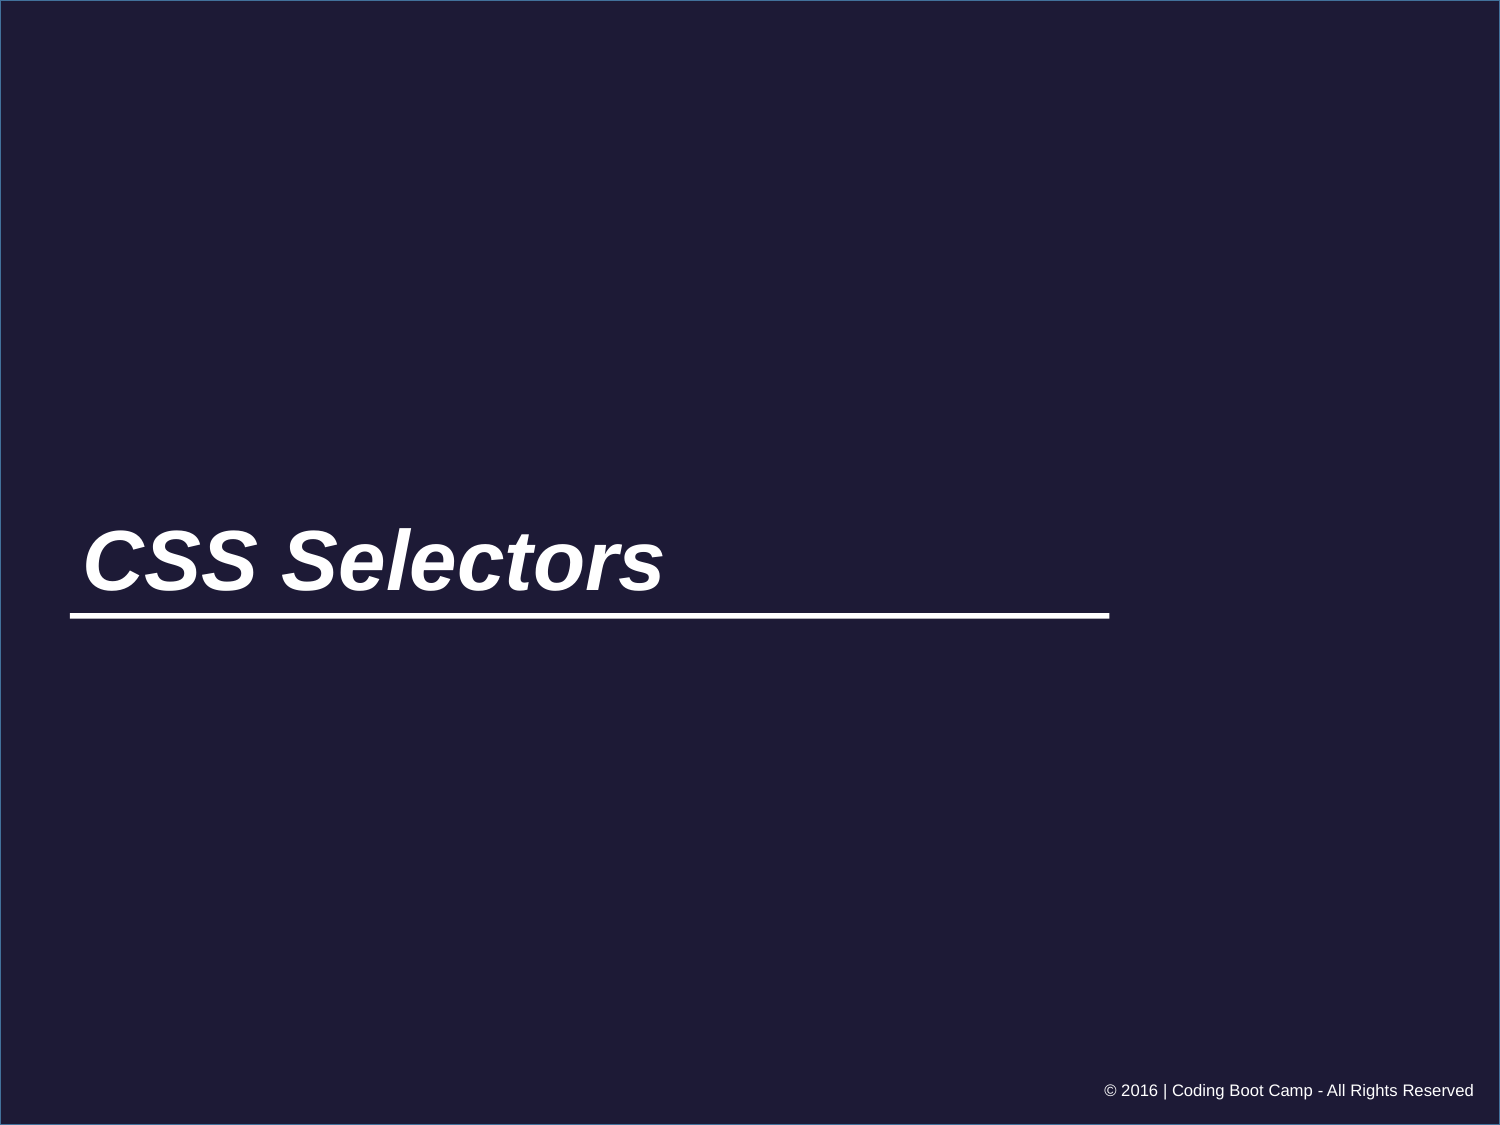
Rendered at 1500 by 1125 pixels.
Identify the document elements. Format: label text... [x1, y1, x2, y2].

title CSS Selectors [75, 490, 1425, 634]
